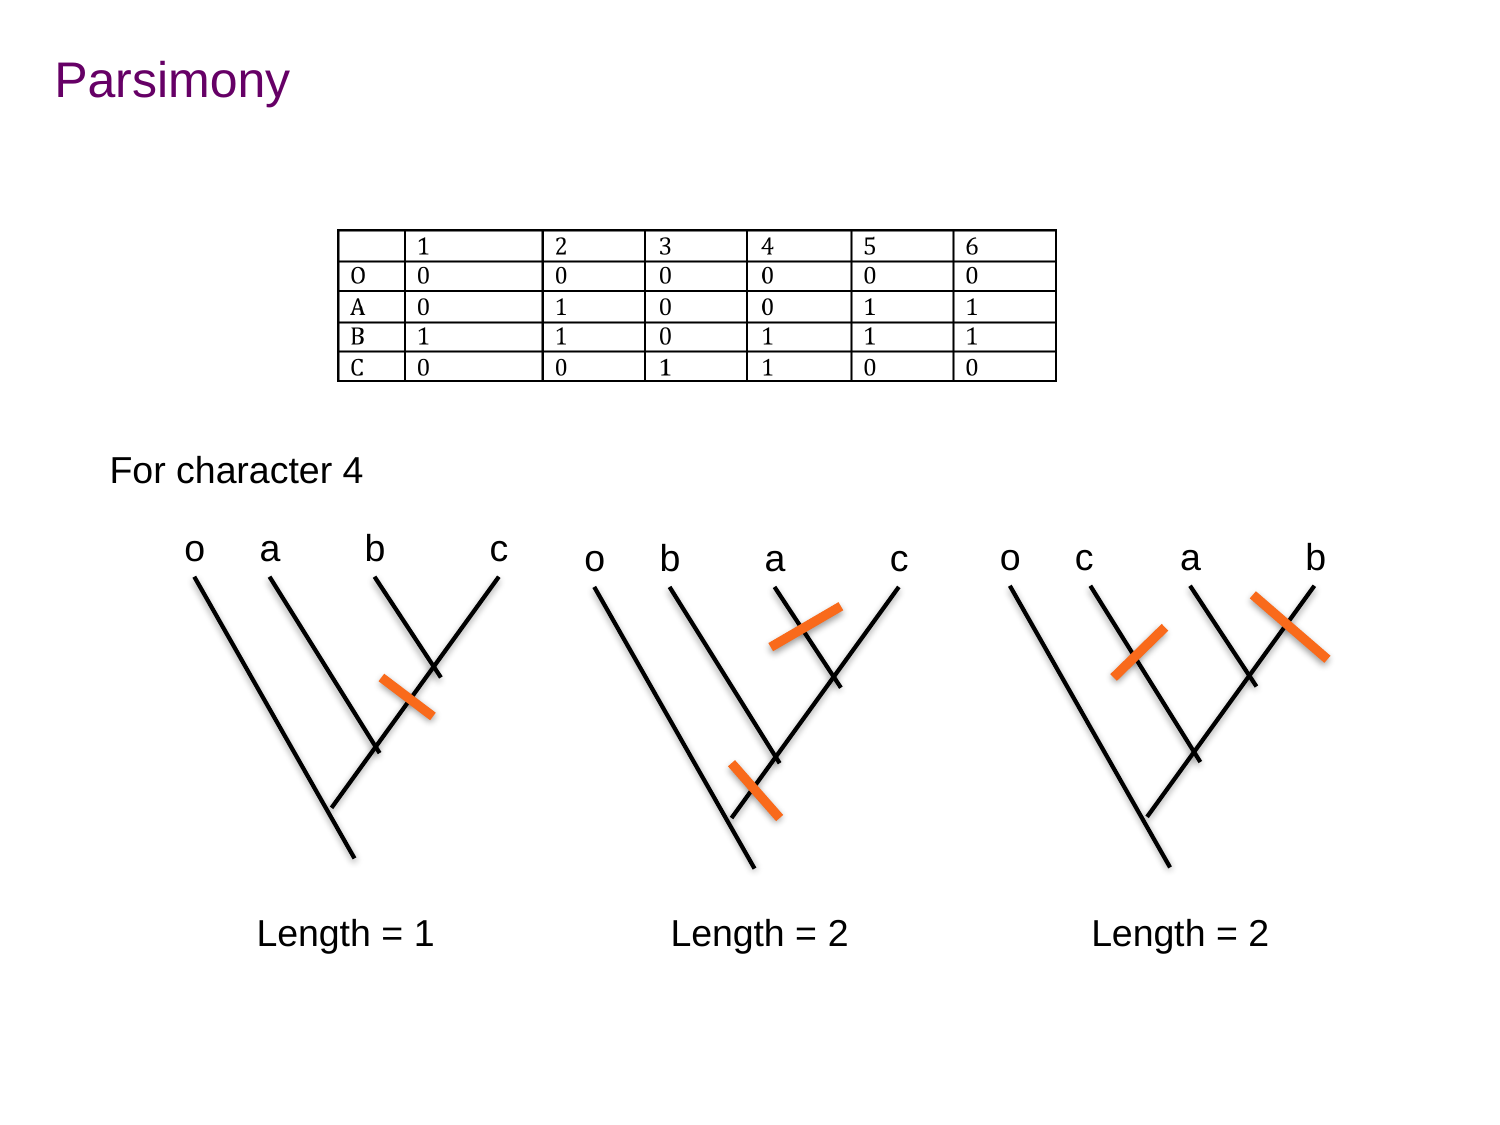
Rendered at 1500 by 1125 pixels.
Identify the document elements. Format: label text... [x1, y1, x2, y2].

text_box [1113, 627, 1166, 678]
text_box For character 4 [94, 438, 379, 499]
text_box Parsimony [39, 40, 306, 116]
text_box Length = 1 [241, 901, 450, 962]
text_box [1252, 594, 1328, 660]
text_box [168, 515, 1342, 869]
text_box Length = 2 [1076, 901, 1285, 962]
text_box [336, 229, 1261, 411]
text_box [770, 605, 842, 648]
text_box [381, 677, 434, 717]
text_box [731, 763, 780, 819]
text_box Length = 2 [655, 901, 864, 962]
